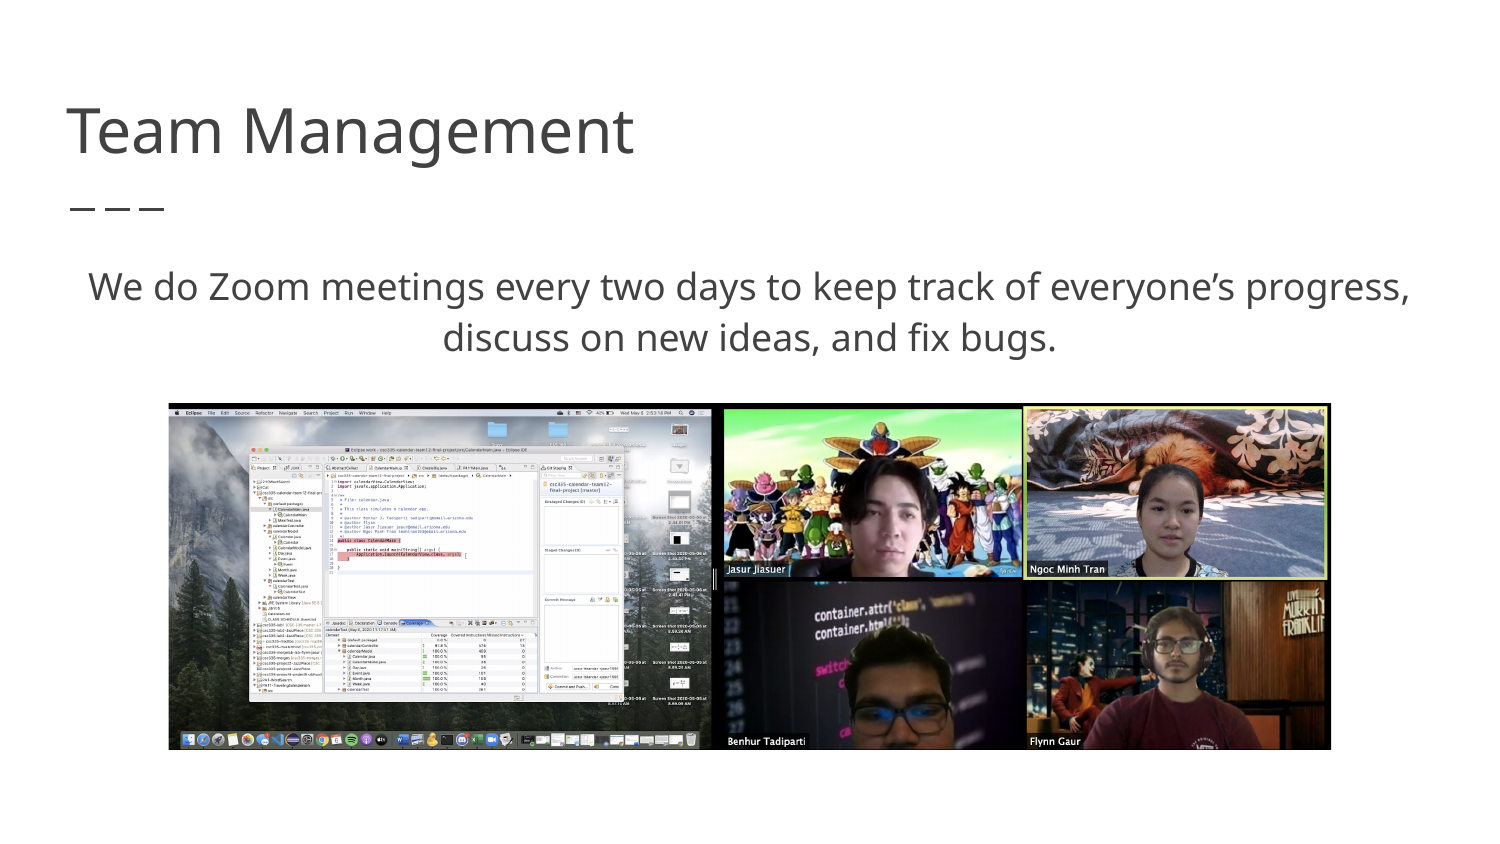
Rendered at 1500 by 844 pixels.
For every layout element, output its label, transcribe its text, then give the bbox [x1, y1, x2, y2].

title Team Management [51, 61, 1449, 182]
list We do Zoom meetings every two days to keep track of everyone’s progress, discuss on new ideas, and fix bugs. [51, 240, 1449, 404]
picture [168, 403, 1332, 750]
